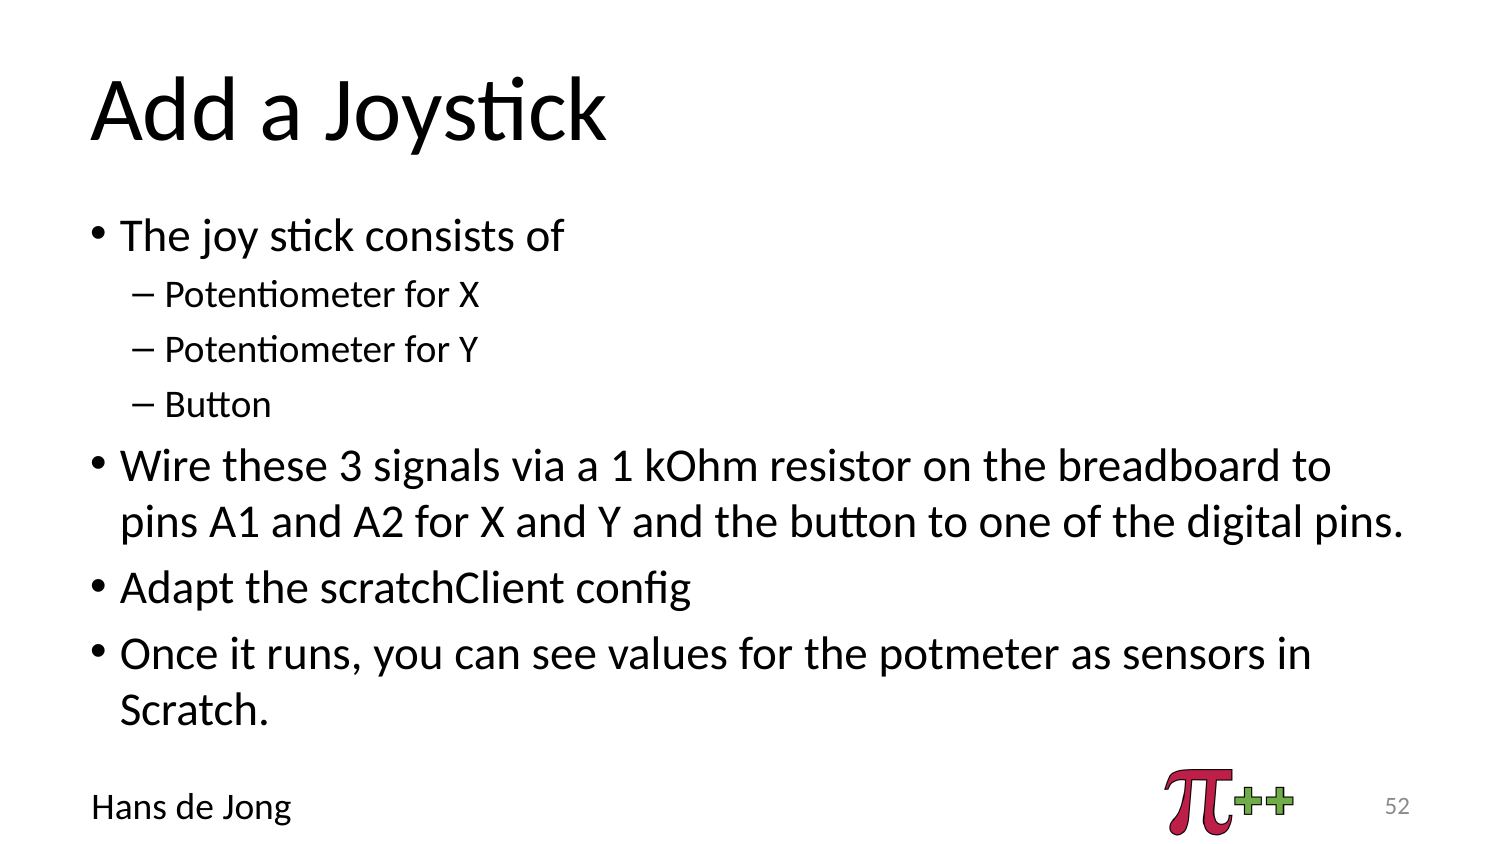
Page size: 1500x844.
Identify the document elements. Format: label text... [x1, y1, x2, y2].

picture [1163, 768, 1294, 836]
title Add a Joystick [75, 33, 1425, 175]
list The joy stick consists of Potentiometer for X Potentiometer for Y Button Wire these 3 signals via a 1 kOhm resistor on the breadboard to pins A1 and A2 for X and Y and the button to one of the digital pins. Adapt the scratchClient config Once it runs, you can see values for the potmeter as sensors in Scratch. [75, 196, 1425, 754]
slide_number 52 [1340, 782, 1425, 827]
